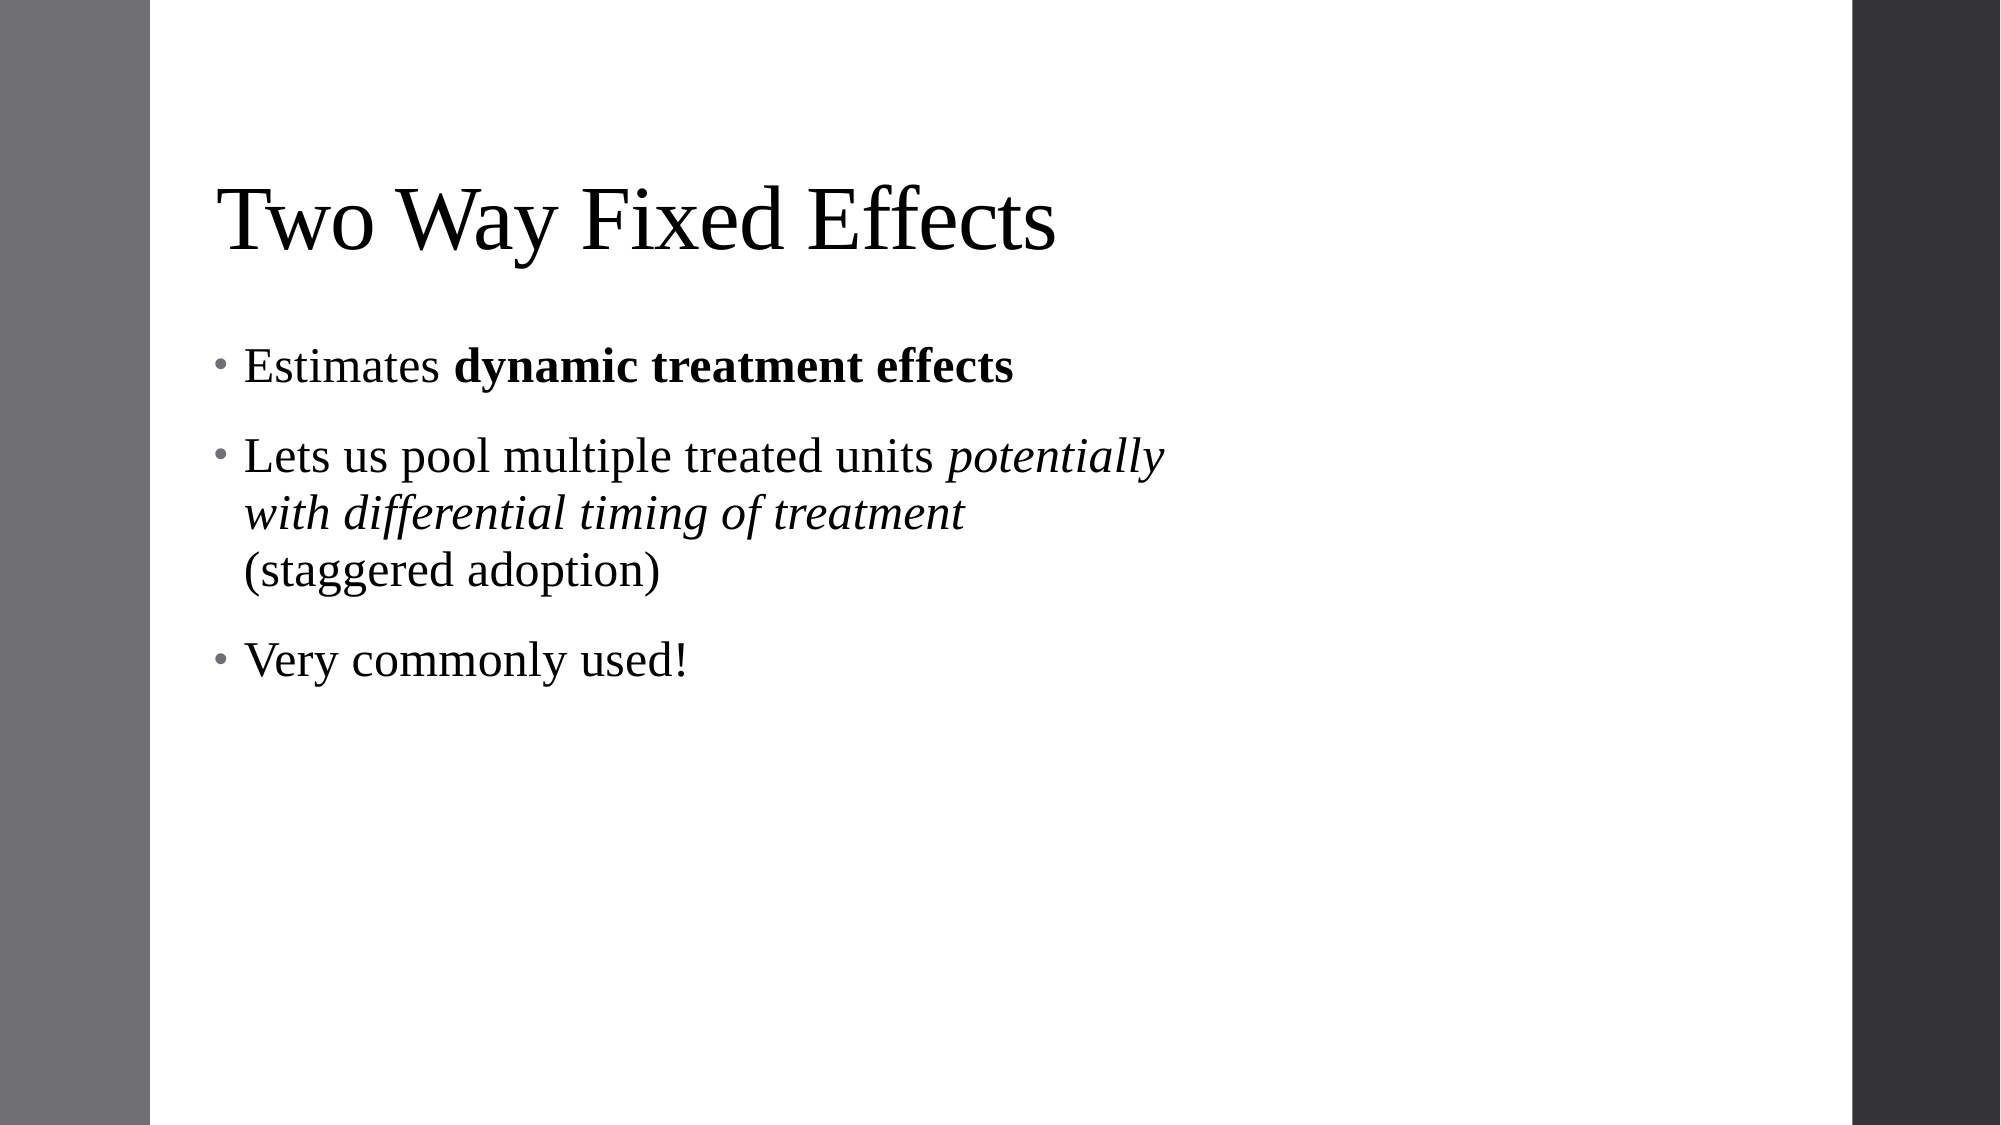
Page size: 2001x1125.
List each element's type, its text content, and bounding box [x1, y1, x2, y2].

text_box [0, 0, 151, 1125]
title Two Way Fixed Effects [201, 60, 1186, 278]
list Estimates dynamic treatment effects Lets us pool multiple treated units potentially with differential timing of treatment (staggered adoption) Very commonly used! [198, 328, 1186, 1014]
